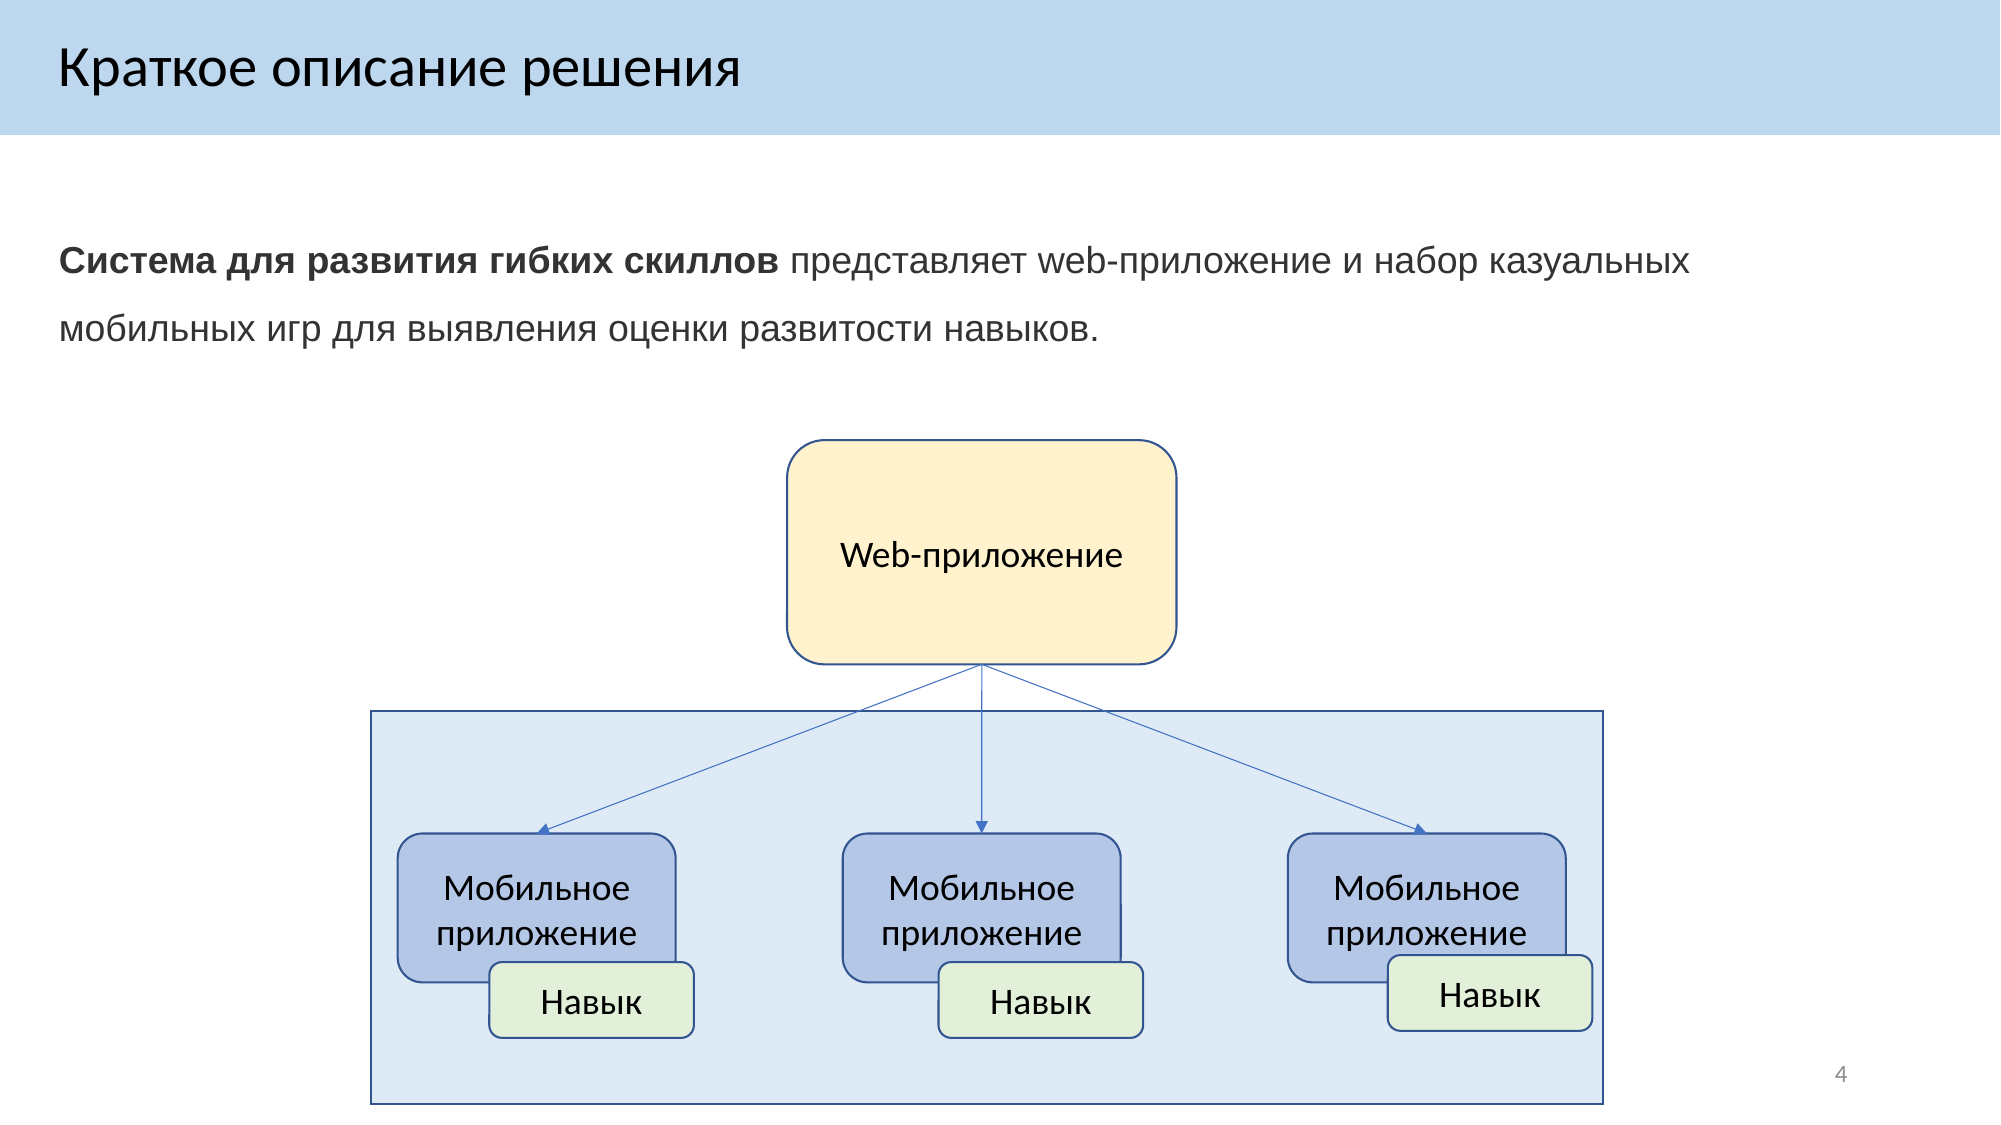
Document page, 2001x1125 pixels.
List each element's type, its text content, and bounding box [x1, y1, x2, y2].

slide_number 4 [1412, 1042, 1863, 1103]
text_box [370, 710, 1604, 1105]
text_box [536, 664, 981, 834]
text_box Мобильное приложение [396, 832, 677, 984]
text_box Мобильное приложение [1286, 832, 1567, 984]
text_box Мобильное приложение [841, 834, 1122, 984]
text_box Навык [937, 961, 1145, 1039]
text_box Навык [1386, 954, 1594, 1032]
text_box Навык [488, 961, 695, 1039]
text_box Краткое описание решения [44, 20, 1007, 116]
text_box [981, 664, 1427, 834]
text_box Web-приложение [785, 439, 1178, 664]
text_box Система для развития гибких скиллов представляет web-приложение и набор казуальных мобильных игр для выявления оценки развитости навыков. [44, 206, 1748, 357]
text_box [0, 0, 2000, 136]
